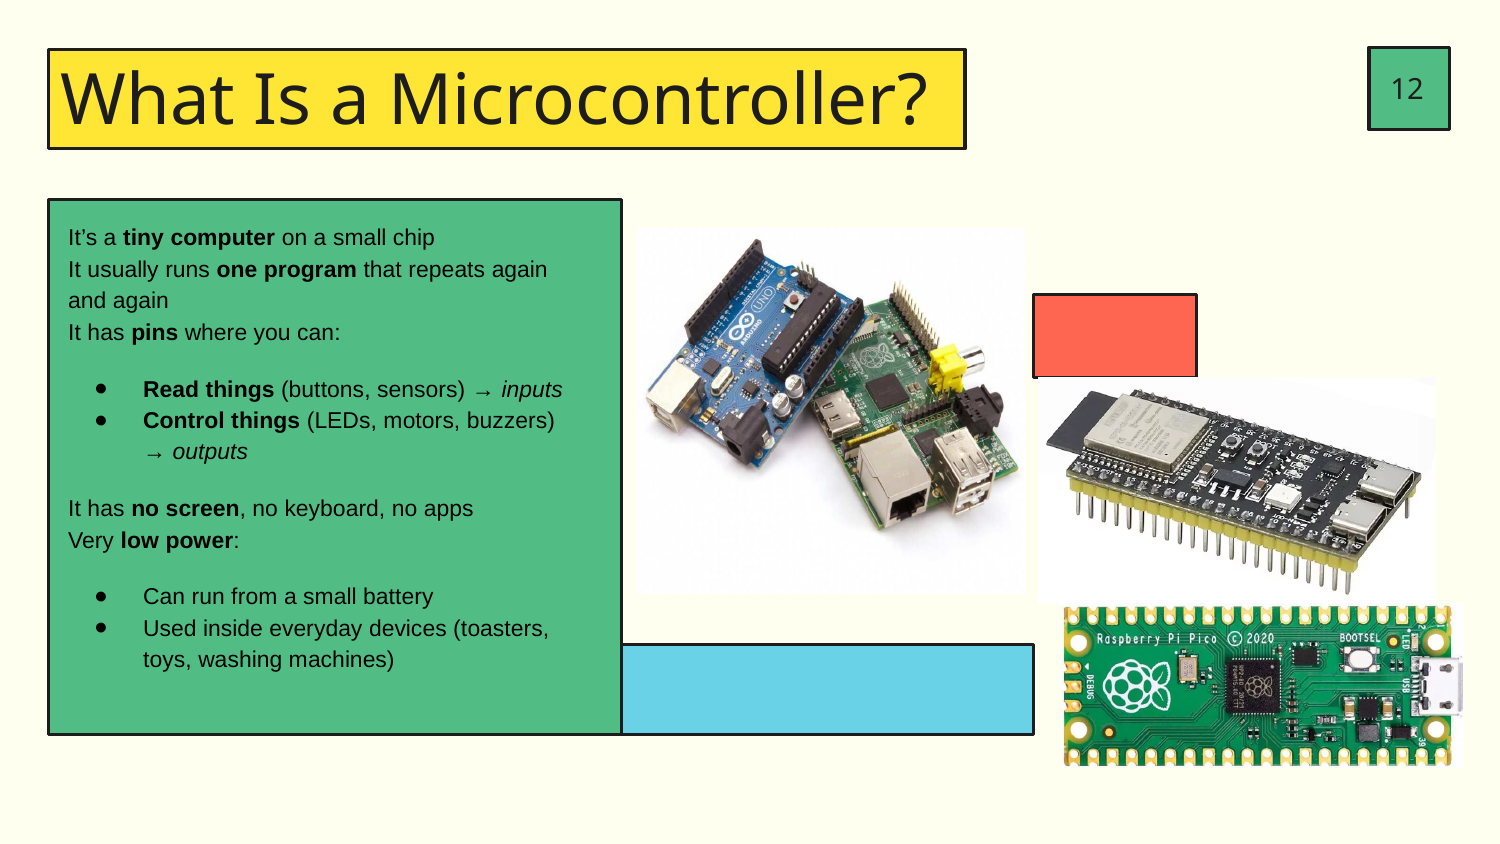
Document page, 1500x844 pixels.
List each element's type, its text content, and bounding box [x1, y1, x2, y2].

subtitle It’s a tiny computer on a small chip It usually runs one program that repeats again and again It has pins where you can: Read things (buttons, sensors) → inputs Control things (LEDs, motors, buzzers) → outputs It has no screen, no keyboard, no apps Very low power: Can run from a small battery Used inside everyday devices (toasters, toys, washing machines) [53, 203, 597, 270]
title What Is a Microcontroller? [45, 55, 959, 167]
picture [637, 227, 1026, 594]
picture [1038, 376, 1464, 768]
slide_number 12 [1367, 49, 1448, 132]
